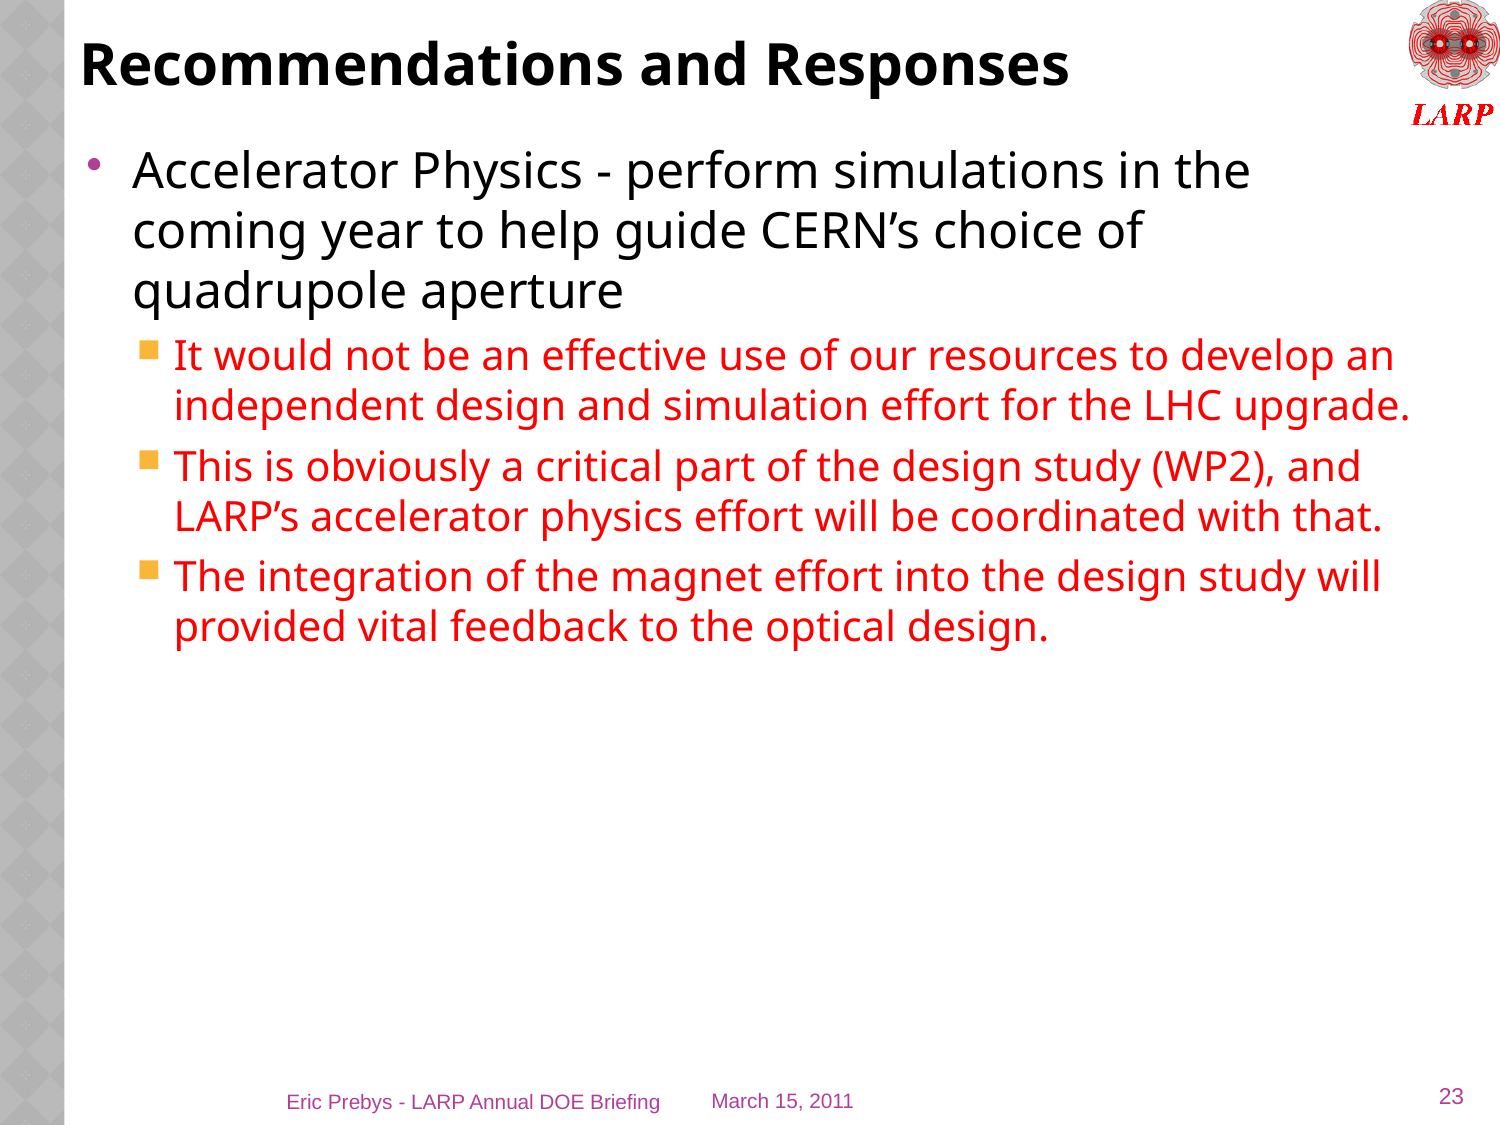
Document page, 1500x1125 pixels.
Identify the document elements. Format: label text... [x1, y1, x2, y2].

list Accelerator Physics - perform simulations in the coming year to help guide CERN’s choice of quadrupole aperture It would not be an effective use of our resources to develop an independent design and simulation effort for the LHC upgrade. This is obviously a critical part of the design study (WP2), and LARP’s accelerator physics effort will be coordinated with that. The integration of the magnet effort into the design study will provided vital feedback to the optical design. [72, 131, 1444, 1063]
slide_number 23 [1367, 1071, 1465, 1110]
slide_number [696, 1075, 1025, 1114]
picture [1406, 0, 1500, 125]
footer Eric Prebys - LARP Annual DOE Briefing [75, 1075, 675, 1114]
title Recommendations and Responses [72, 24, 1428, 98]
